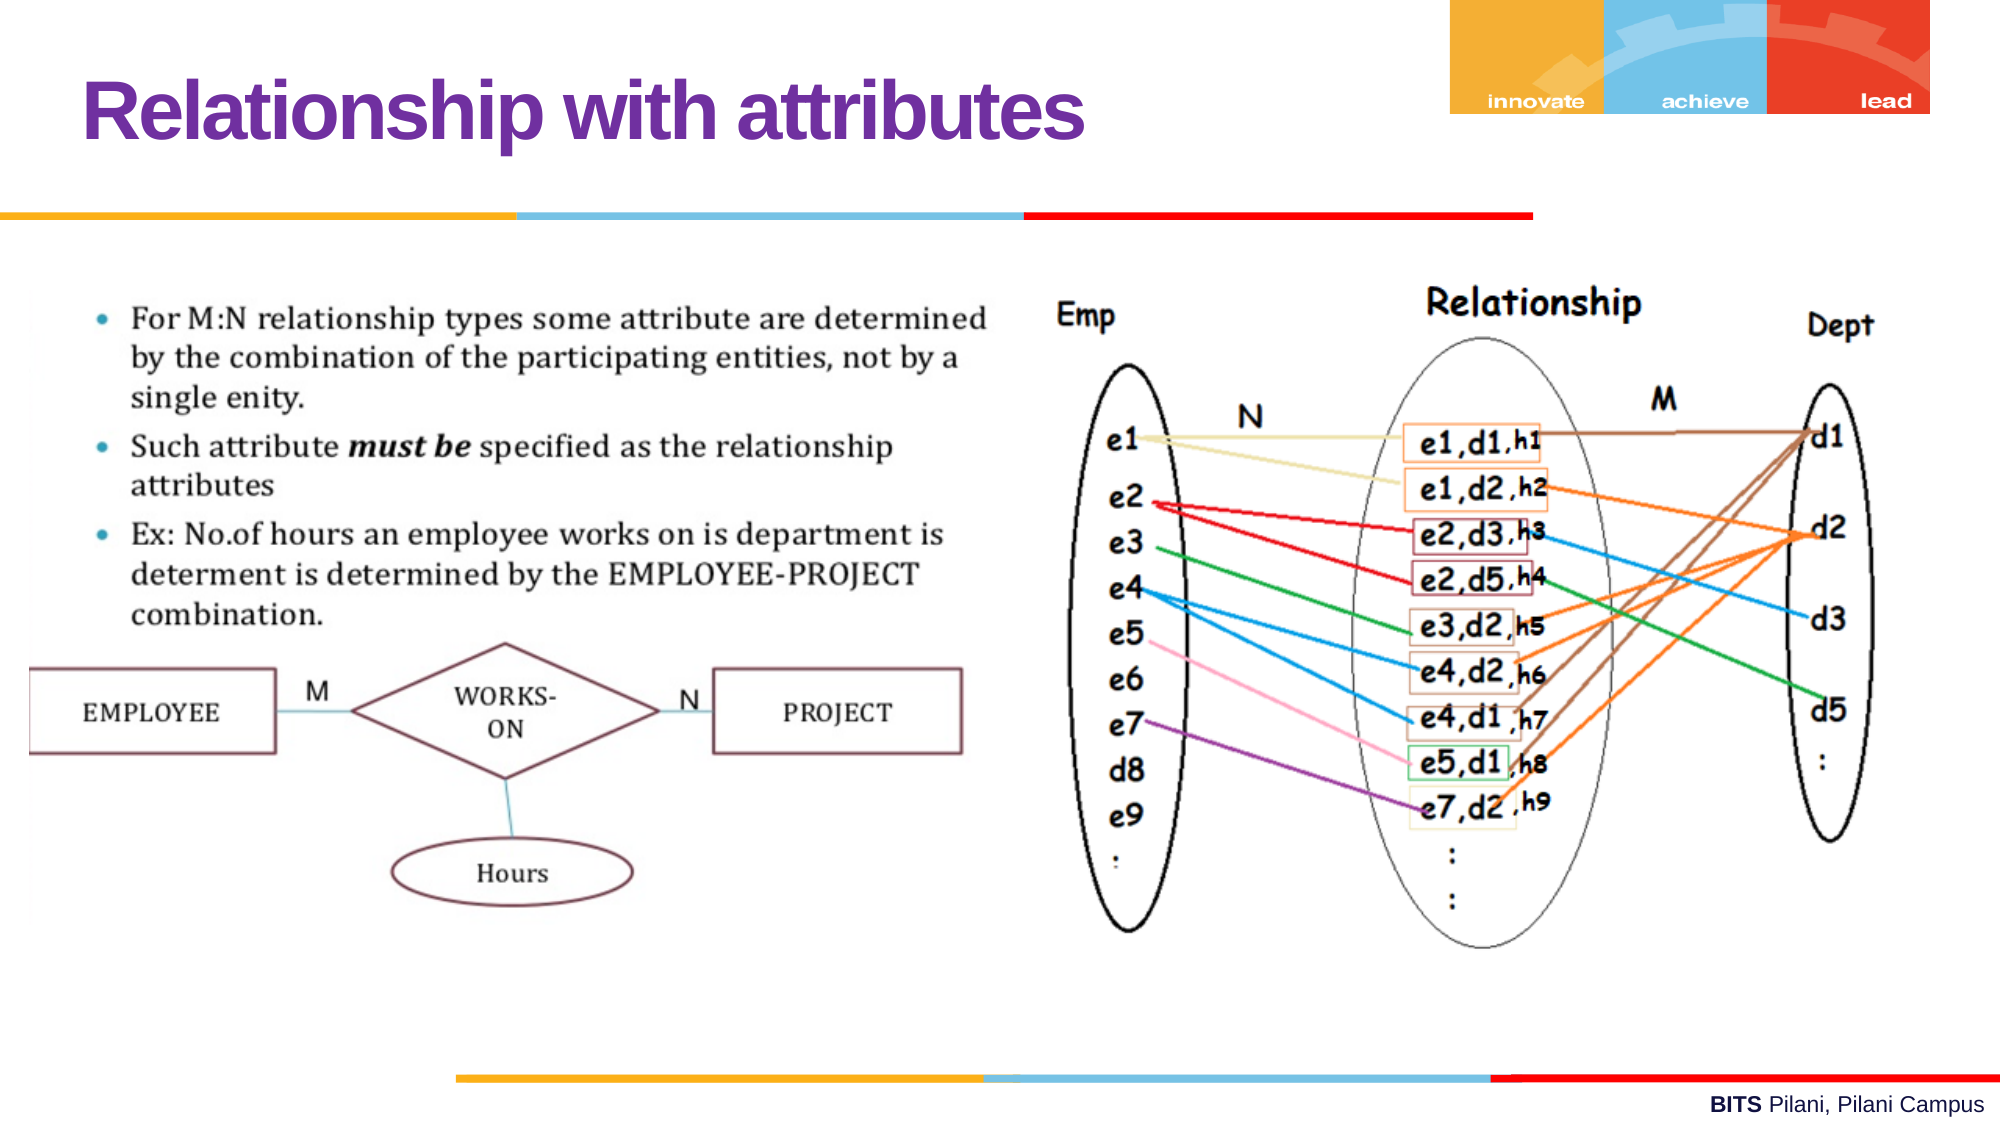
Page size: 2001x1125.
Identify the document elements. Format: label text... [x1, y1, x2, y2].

picture [1013, 274, 1886, 963]
picture [29, 290, 1001, 925]
picture [1450, 0, 1930, 114]
list Relationship with attributes [66, 0, 1450, 446]
